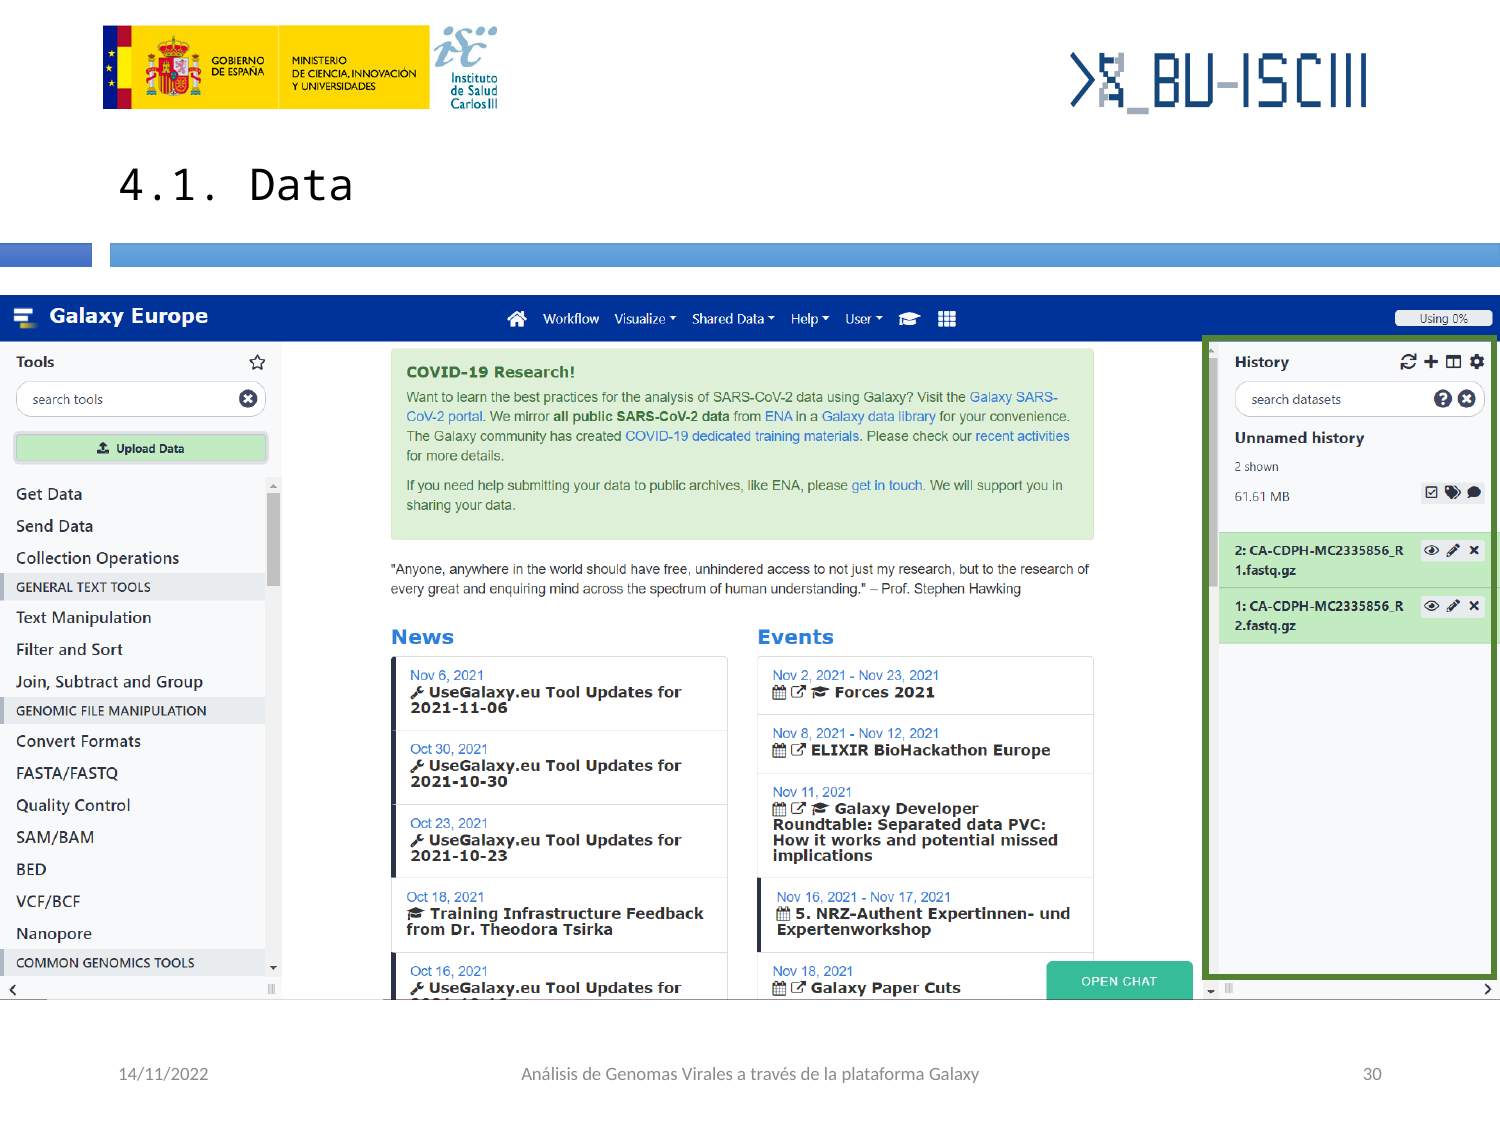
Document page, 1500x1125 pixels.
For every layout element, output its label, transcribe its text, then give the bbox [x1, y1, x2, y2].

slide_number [103, 1042, 441, 1103]
picture [103, 25, 497, 109]
text_box 4.1. Data [103, 114, 1397, 257]
picture [0, 295, 1500, 1000]
picture [1059, 0, 1380, 114]
slide_number 30 [1059, 1042, 1397, 1103]
footer Análisis de Genomas Virales a través de la plataforma Galaxy [496, 1042, 1004, 1103]
